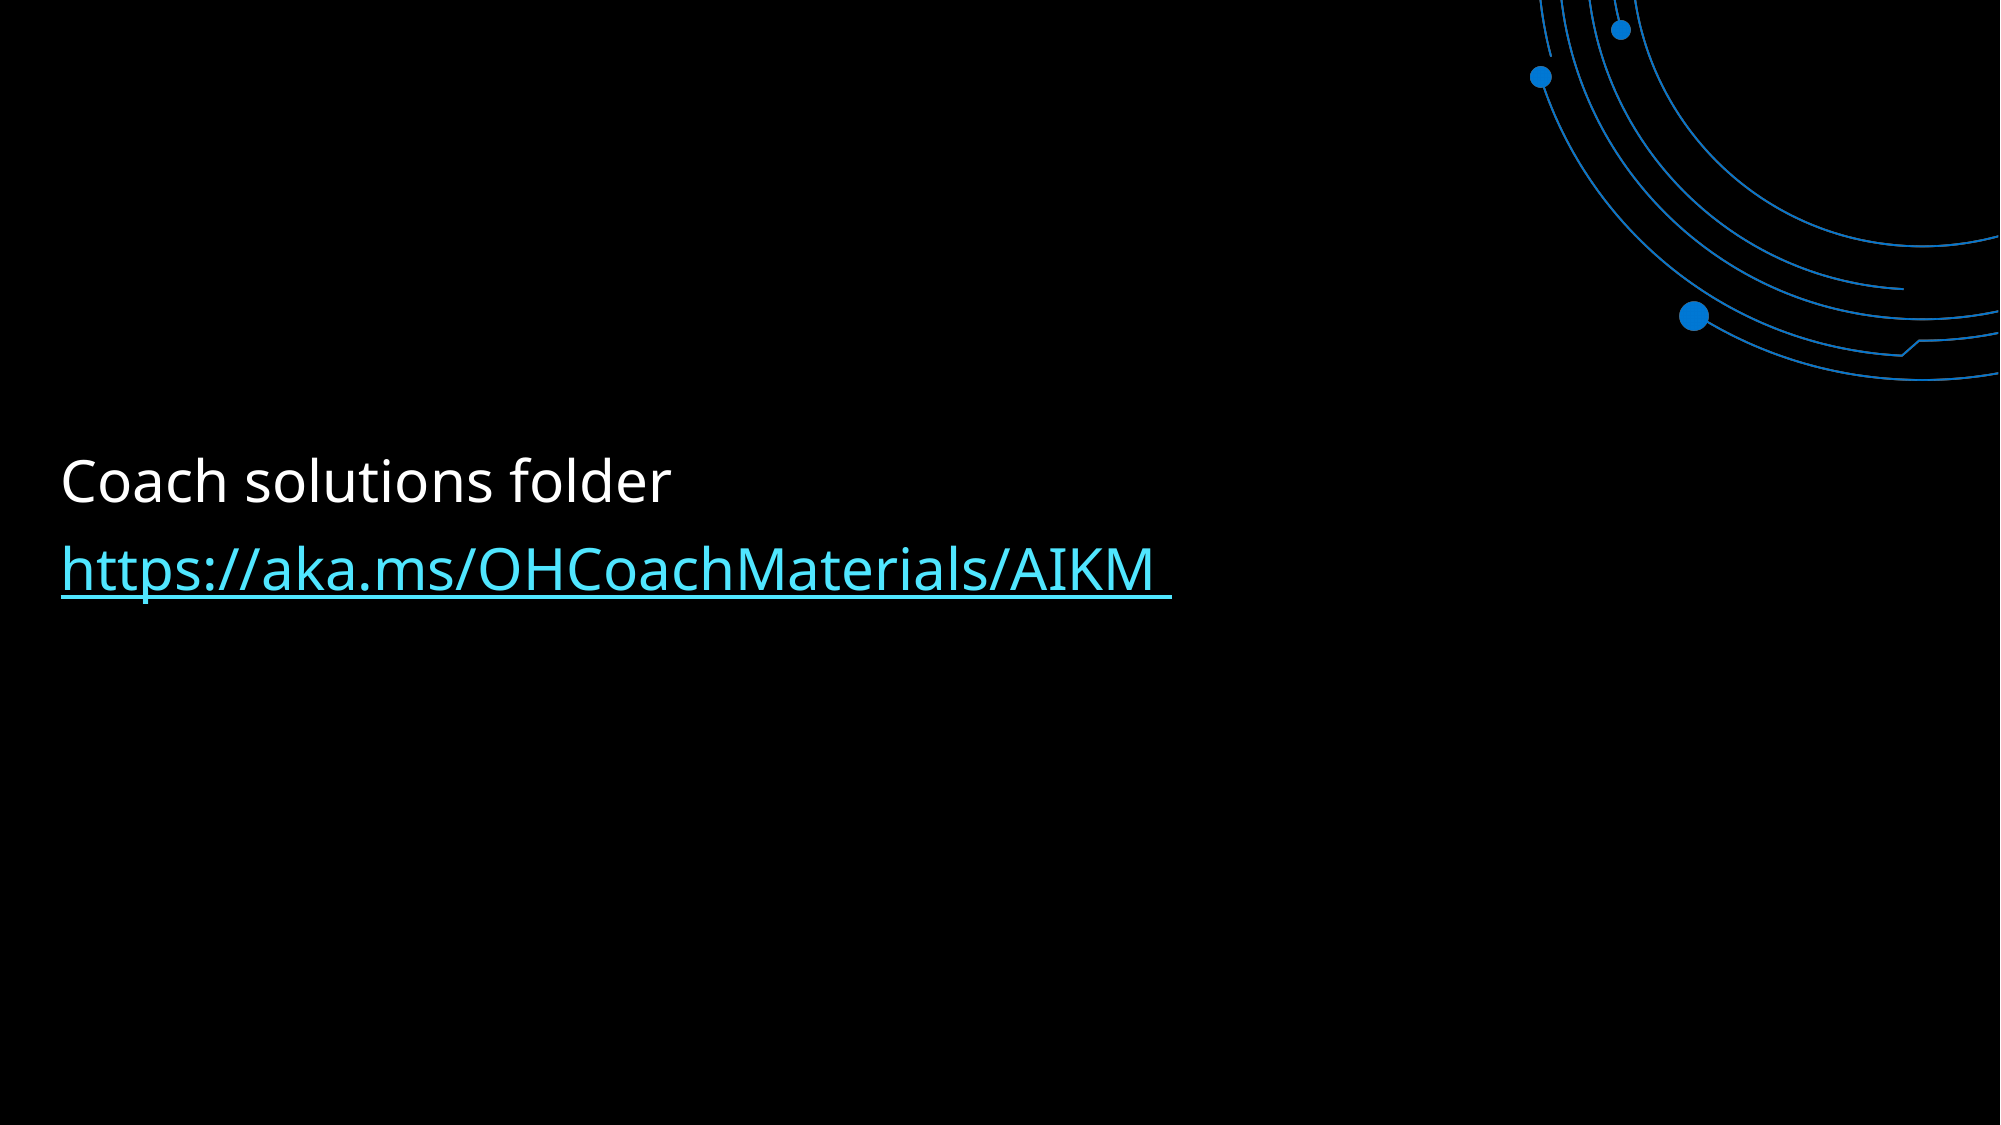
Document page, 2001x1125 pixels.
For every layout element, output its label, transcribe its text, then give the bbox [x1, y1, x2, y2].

title Coach solutions folder [60, 433, 726, 515]
text_box https://aka.ms/OHCoachMaterials/AIKM [60, 521, 1330, 612]
picture [1530, 0, 1999, 381]
